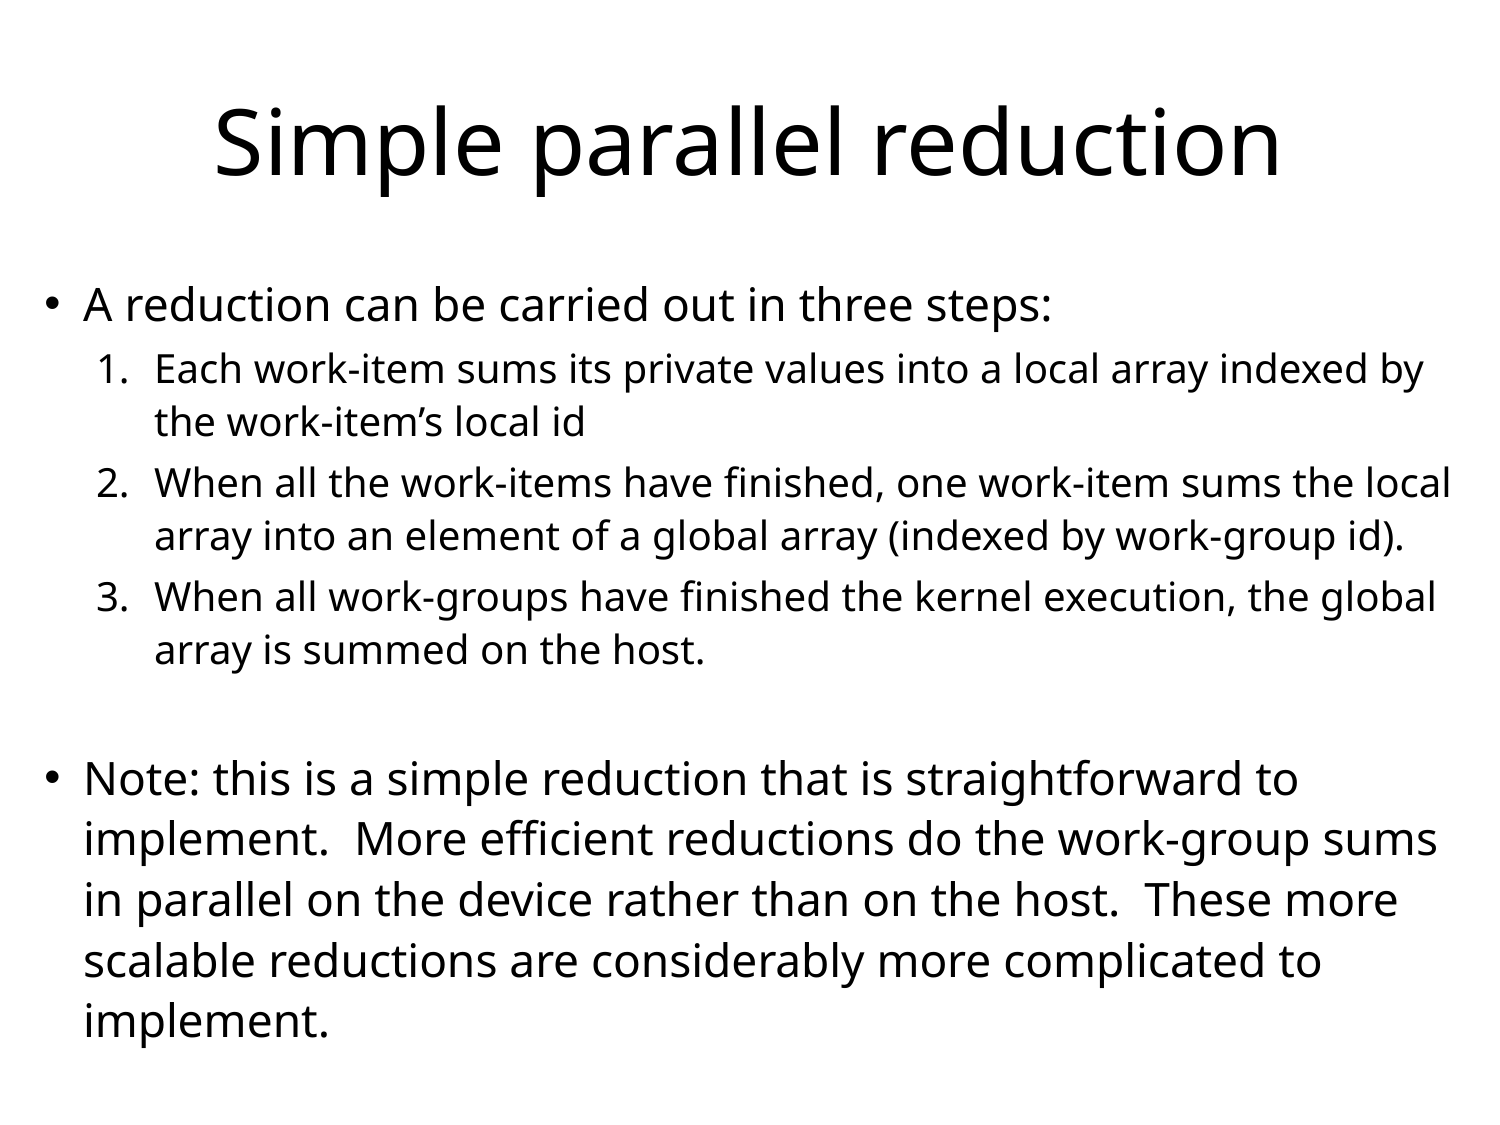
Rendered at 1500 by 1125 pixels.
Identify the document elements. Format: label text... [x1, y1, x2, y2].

text_box Simple parallel reduction [74, 45, 1425, 233]
text_box A reduction can be carried out in three steps: Each work-item sums its private values into a local array indexed by the work-item’s local id When all the work-items have finished, one work-item sums the local array into an element of a global array (indexed by work-group id). When all work-groups have finished the kernel execution, the global array is summed on the host. Note: this is a simple reduction that is straightforward to implement. More efficient reductions do the work-group sums in parallel on the device rather than on the host. These more scalable reductions are considerably more complicated to implement. [29, 262, 1471, 1083]
